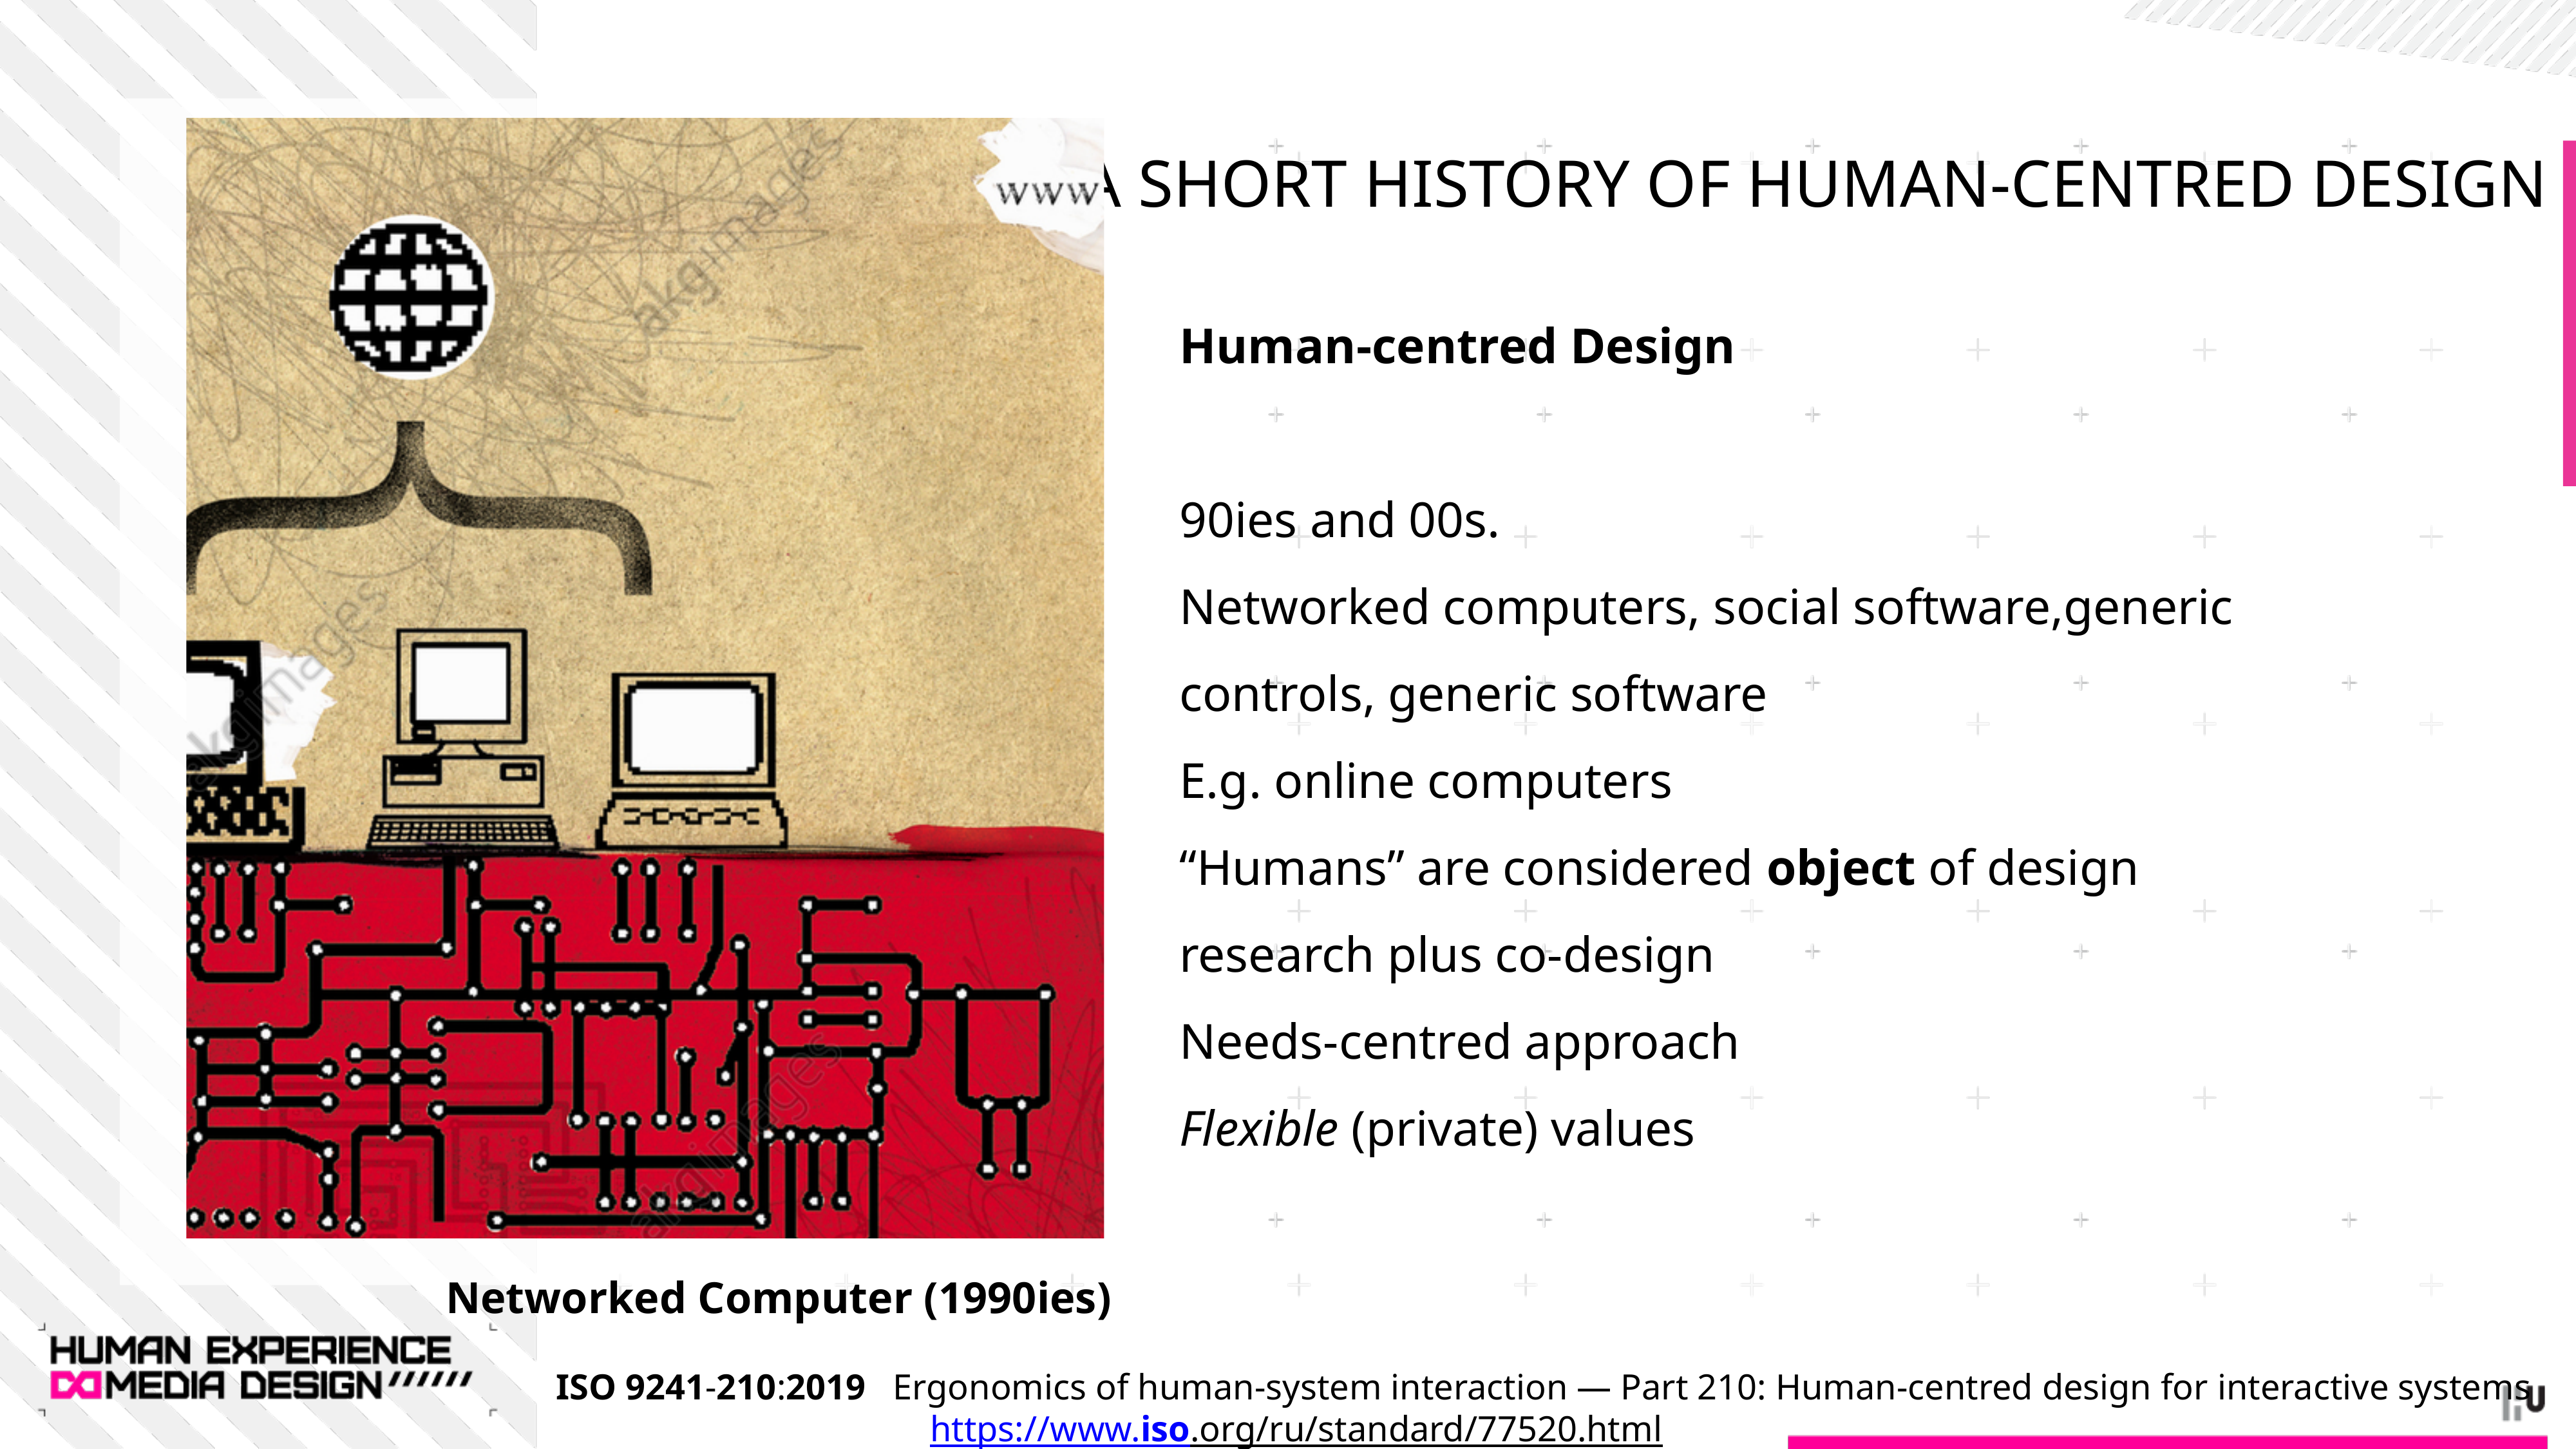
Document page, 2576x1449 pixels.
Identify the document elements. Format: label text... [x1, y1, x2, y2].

text_box Networked Computer (1990ies) [438, 1262, 1120, 1330]
picture [0, 0, 2576, 1449]
text_box Human-centred Design 90ies and 00s. Networked computers, social software,generic controls, generic software E.g. online computers “Humans” are considered object of design research plus co-design Needs-centred approach Flexible (private) values [1171, 220, 2246, 1318]
text_box A Short HISTORY of HUMaN-Centred DesigN [1104, 127, 2549, 220]
text_box ISO 9241-210:2019 Ergonomics of human-system interaction — Part 210: Human-centred design for interactive systems https://www.iso.org/ru/standard/77520.html [539, 1357, 2541, 1449]
